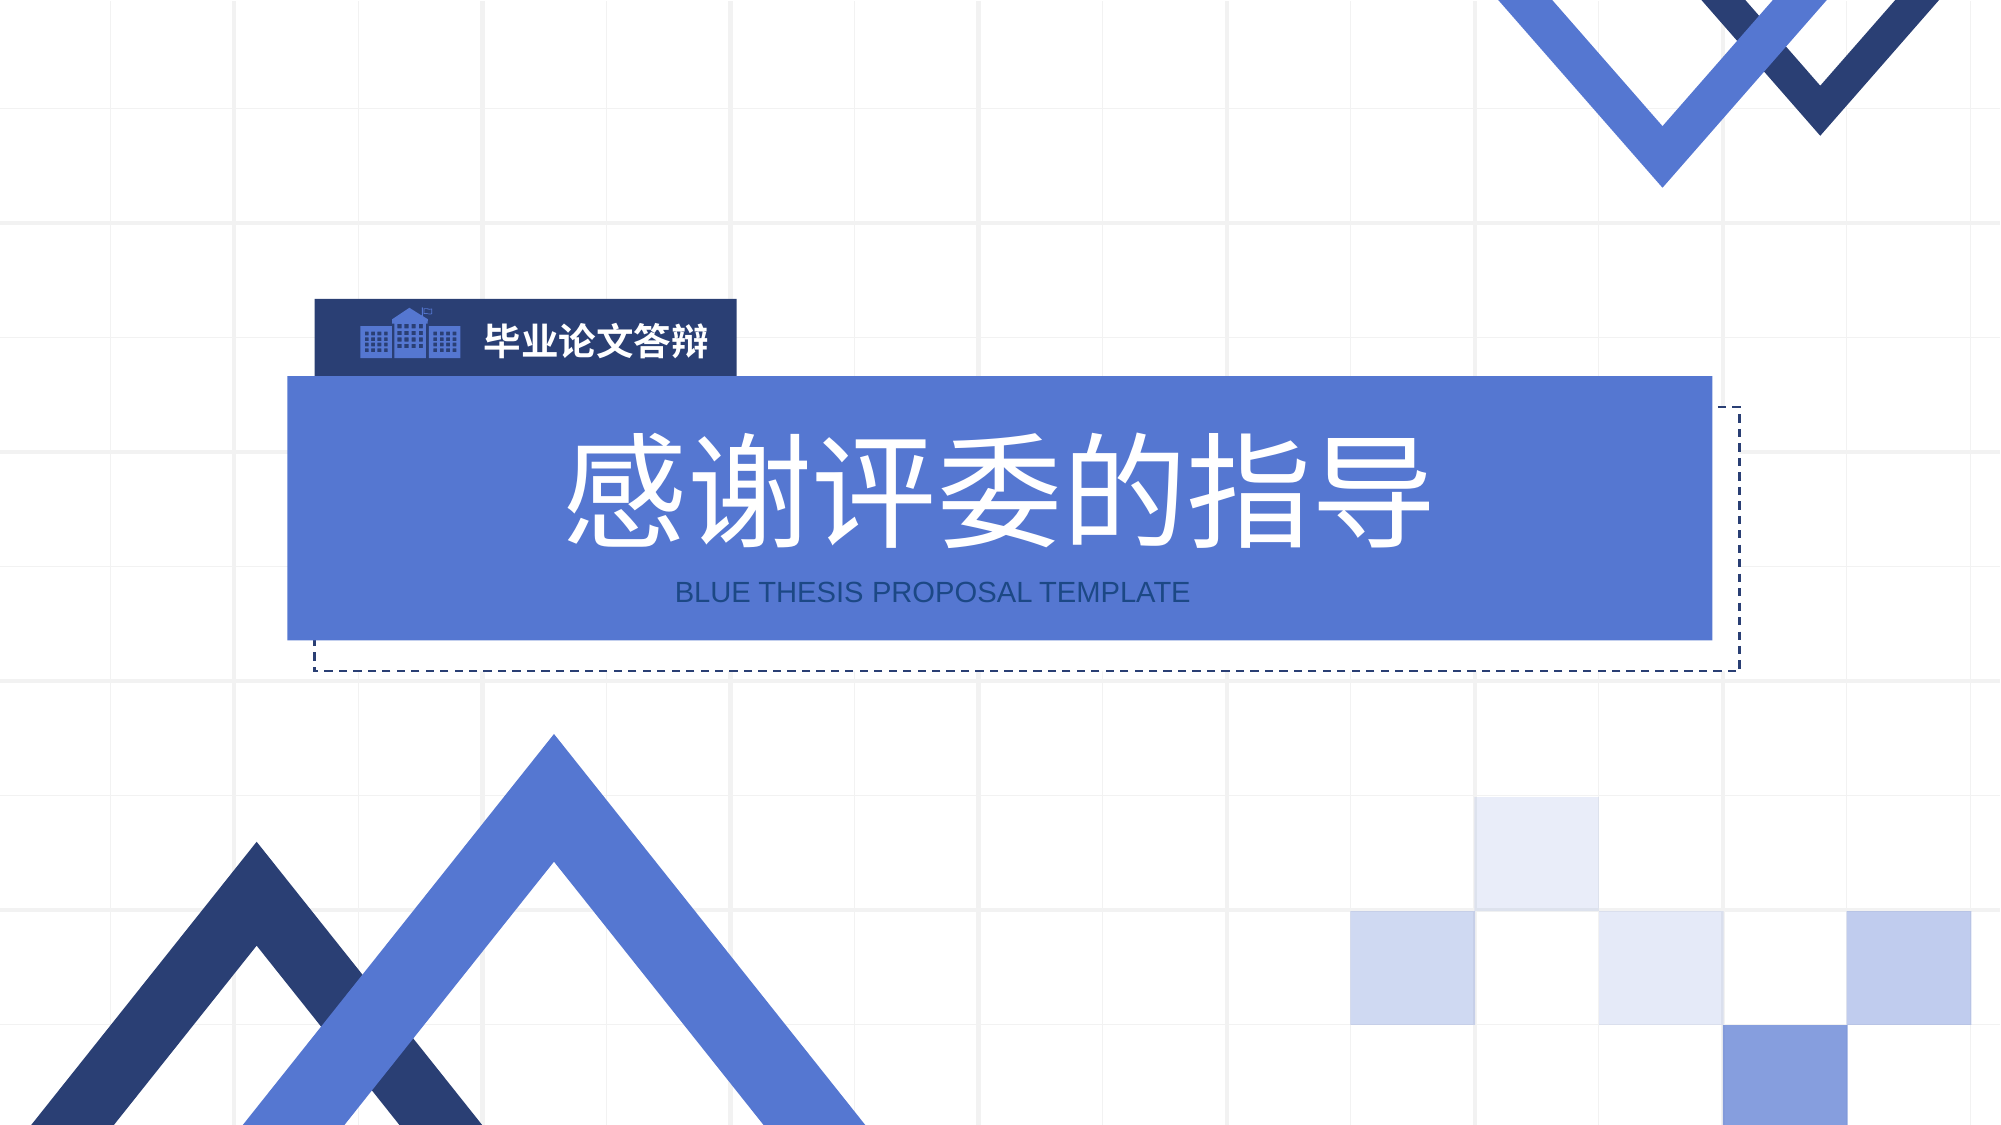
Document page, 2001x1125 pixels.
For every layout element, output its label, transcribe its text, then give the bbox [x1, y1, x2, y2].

text_box BLUE THESIS PROPOSAL TEMPLATE [660, 566, 1340, 616]
text_box [286, 375, 1713, 641]
text_box [313, 406, 1741, 672]
text_box [241, 732, 867, 1125]
text_box [29, 840, 362, 1125]
text_box [313, 298, 738, 375]
text_box 感谢评委的指导 [386, 406, 1613, 571]
text_box [372, 1038, 484, 1125]
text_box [1497, 0, 1942, 188]
text_box 毕业论文答辩 [469, 310, 1089, 371]
text_box [359, 305, 461, 360]
